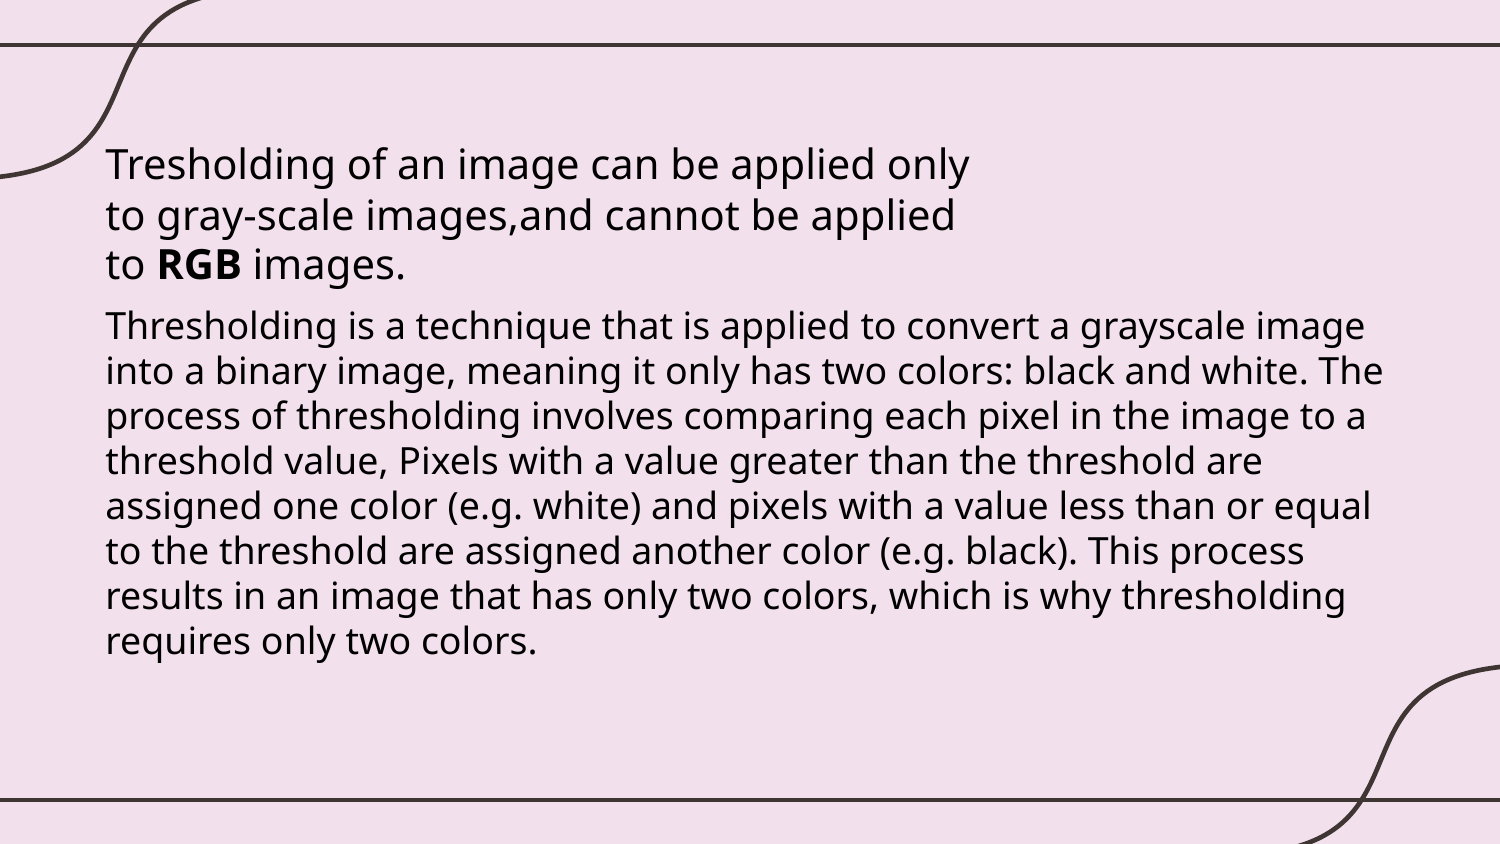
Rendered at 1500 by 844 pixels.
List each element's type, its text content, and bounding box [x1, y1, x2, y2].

subtitle Tresholding of an image can be applied only to gray-scale images,and cannot be applied to RGB images. [90, 123, 986, 287]
title Thresholding is a technique that is applied to convert a grayscale image into a binary image, meaning it only has two colors: black and white. The process of thresholding involves comparing each pixel in the image to a threshold value, Pixels with a value greater than the threshold are assigned one color (e.g. white) and pixels with a value less than or equal to the threshold are assigned another color (e.g. black). This process results in an image that has only two colors, which is why thresholding requires only two colors. [90, 286, 1425, 369]
